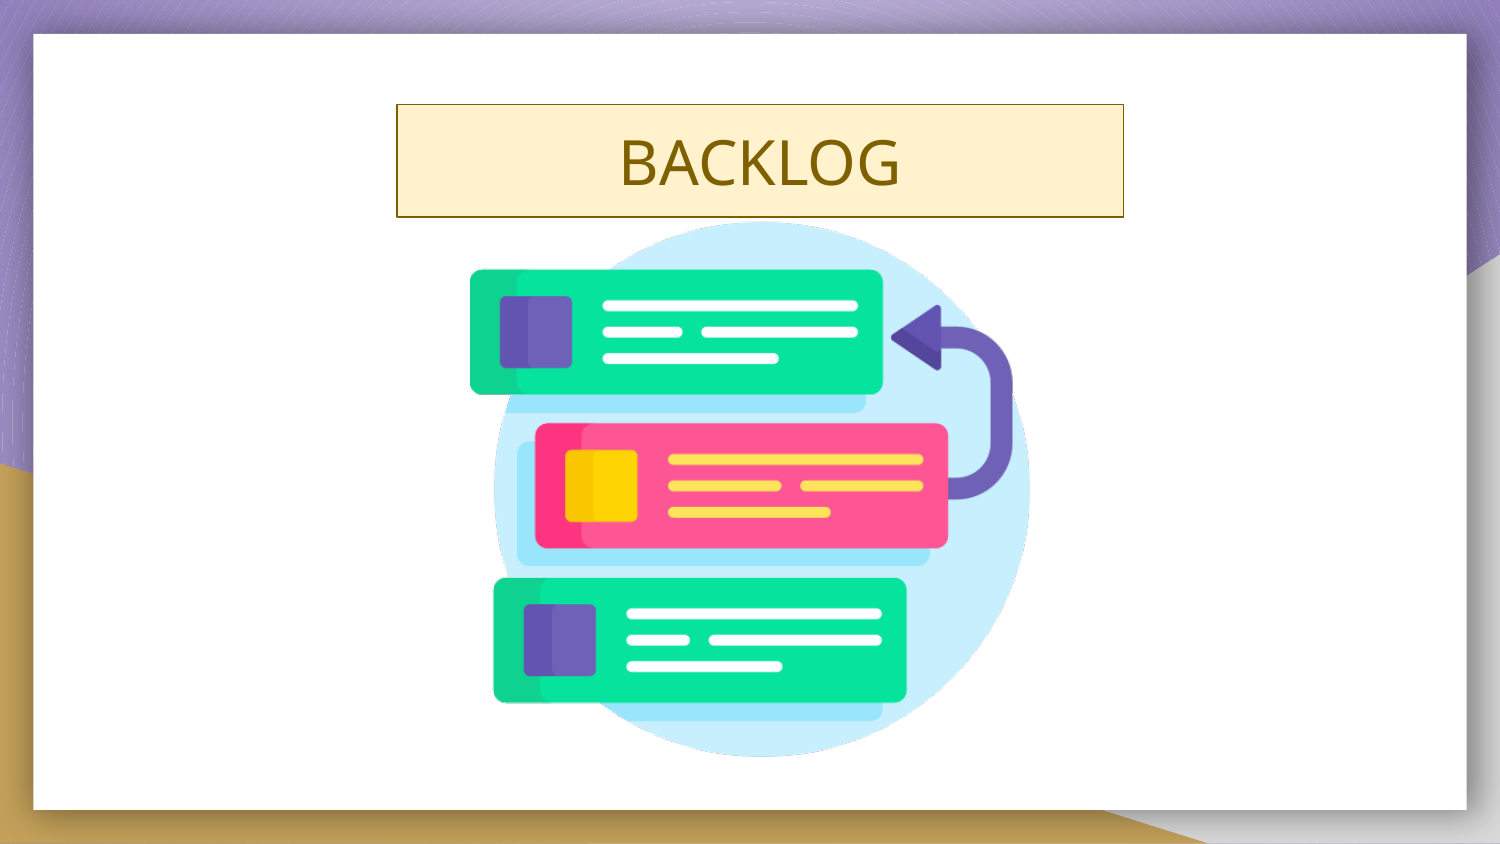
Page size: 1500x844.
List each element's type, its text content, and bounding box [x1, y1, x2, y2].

text_box BACKLOG [396, 104, 1124, 217]
picture [470, 210, 1030, 770]
